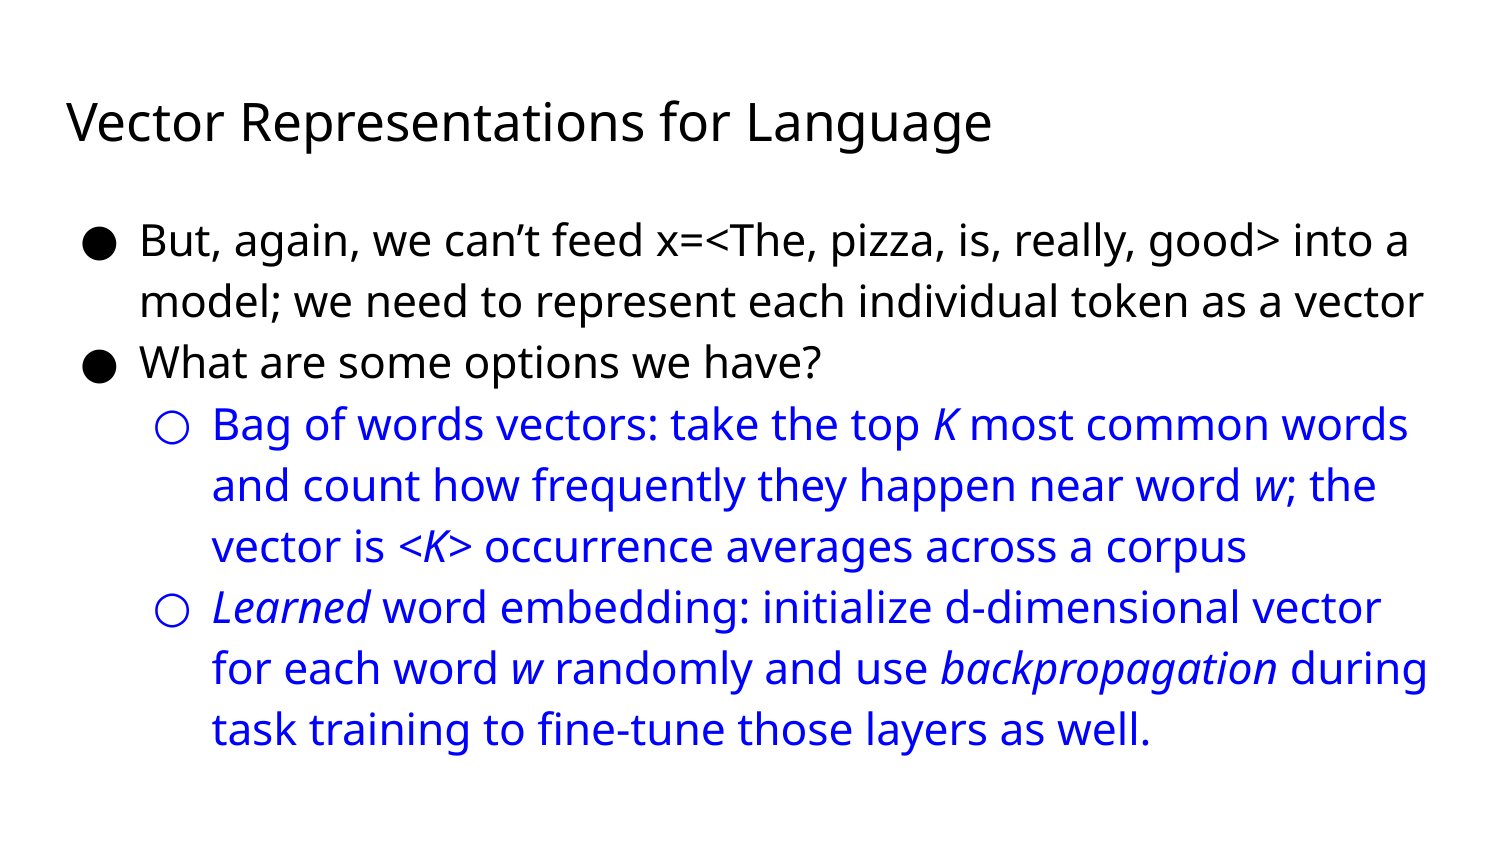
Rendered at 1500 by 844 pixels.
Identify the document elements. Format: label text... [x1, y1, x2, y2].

list But, again, we can’t feed x=<The, pizza, is, really, good> into a model; we need to represent each individual token as a vector What are some options we have? Bag of words vectors: take the top K most common words and count how frequently they happen near word w; the vector is <K> occurrence averages across a corpus Learned word embedding: initialize d-dimensional vector for each word w randomly and use backpropagation during task training to fine-tune those layers as well. [51, 189, 1449, 820]
title Vector Representations for Language [51, 72, 1449, 167]
